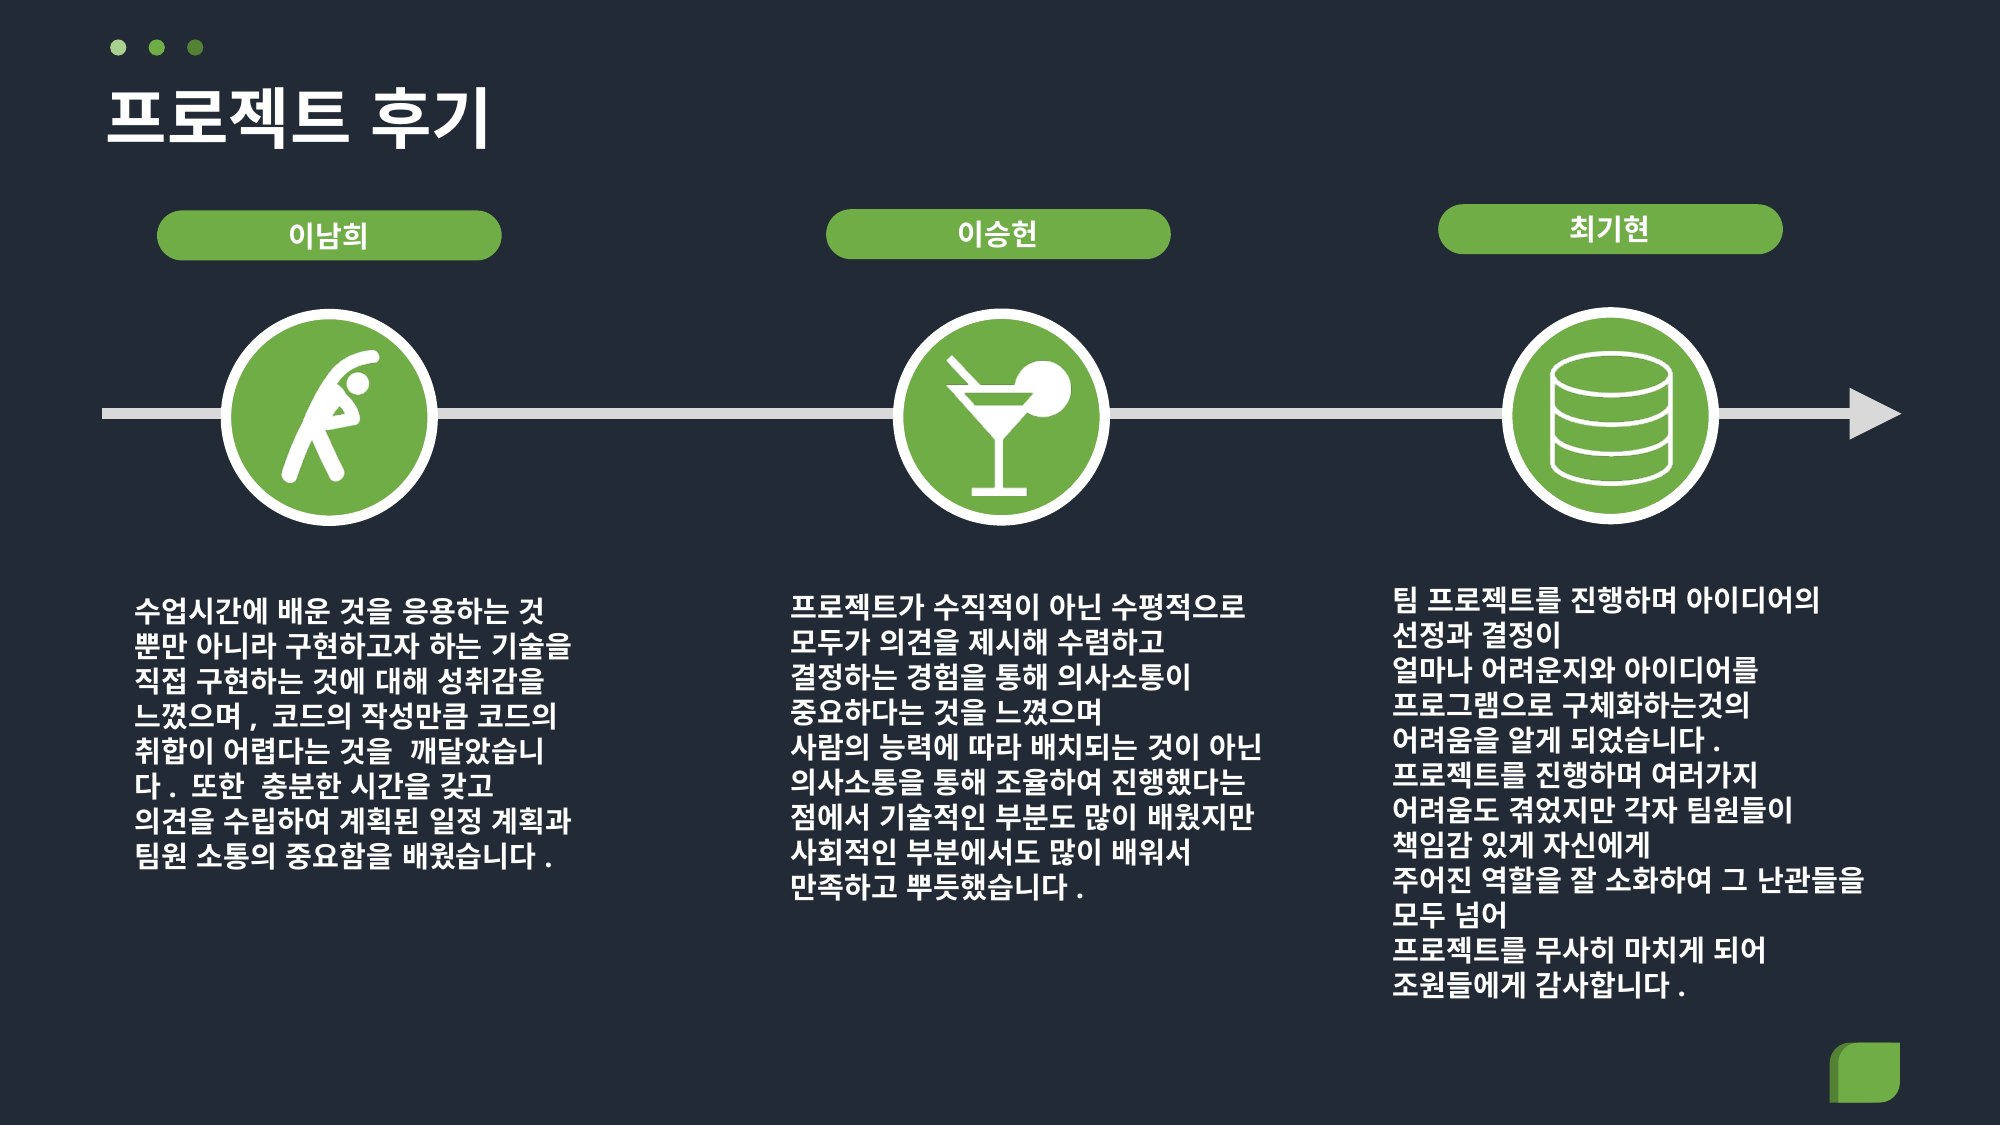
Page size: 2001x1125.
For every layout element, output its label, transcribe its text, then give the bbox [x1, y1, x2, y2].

text_box 프로젝트가 수직적이 아닌 수평적으로 모두가 의견을 제시해 수렴하고 결정하는 경험을 통해 의사소통이 중요하다는 것을 느꼈으며 사람의 능력에 따라 배치되는 것이 아닌 의사소통을 통해 조율하여 진행했다는 점에서 기술적인 부분도 많이 배웠지만 사회적인 부분에서도 많이 배워서 만족하고 뿌듯했습니다. [790, 589, 1266, 956]
text_box 최기현 [1437, 203, 1784, 256]
text_box 이남희 [155, 209, 503, 262]
title 프로젝트 후기 [99, 67, 1900, 176]
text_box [898, 313, 1105, 521]
text_box 팀 프로젝트를 진행하며 아이디어의 선정과 결정이 얼마나 어려운지와 아이디어를 프로그램으로 구체화하는것의 어려움을 알게 되었습니다. 프로젝트를 진행하며 여러가지 어려움도 겪었지만 각자 팀원들이 책임감 있게 자신에게 주어진 역할을 잘 소화하여 그 난관들을 모두 넘어 프로젝트를 무사히 마치게 되어 조원들에게 감사합니다. [1392, 582, 1867, 1036]
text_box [1507, 312, 1714, 520]
text_box 수업시간에 배운 것을 응용하는 것 뿐만 아니라 구현하고자 하는 기술을 직접 구현하는 것에 대해 성취감을 느꼈으며, 코드의 작성만큼 코드의 취합이 어렵다는 것을 깨달았습니다. 또한 충분한 시간을 갖고 의견을 수립하여 계획된 일정 계획과 팀원 소통의 중요함을 배웠습니다. [134, 593, 575, 1022]
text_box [225, 314, 433, 521]
text_box 이승헌 [825, 208, 1172, 261]
